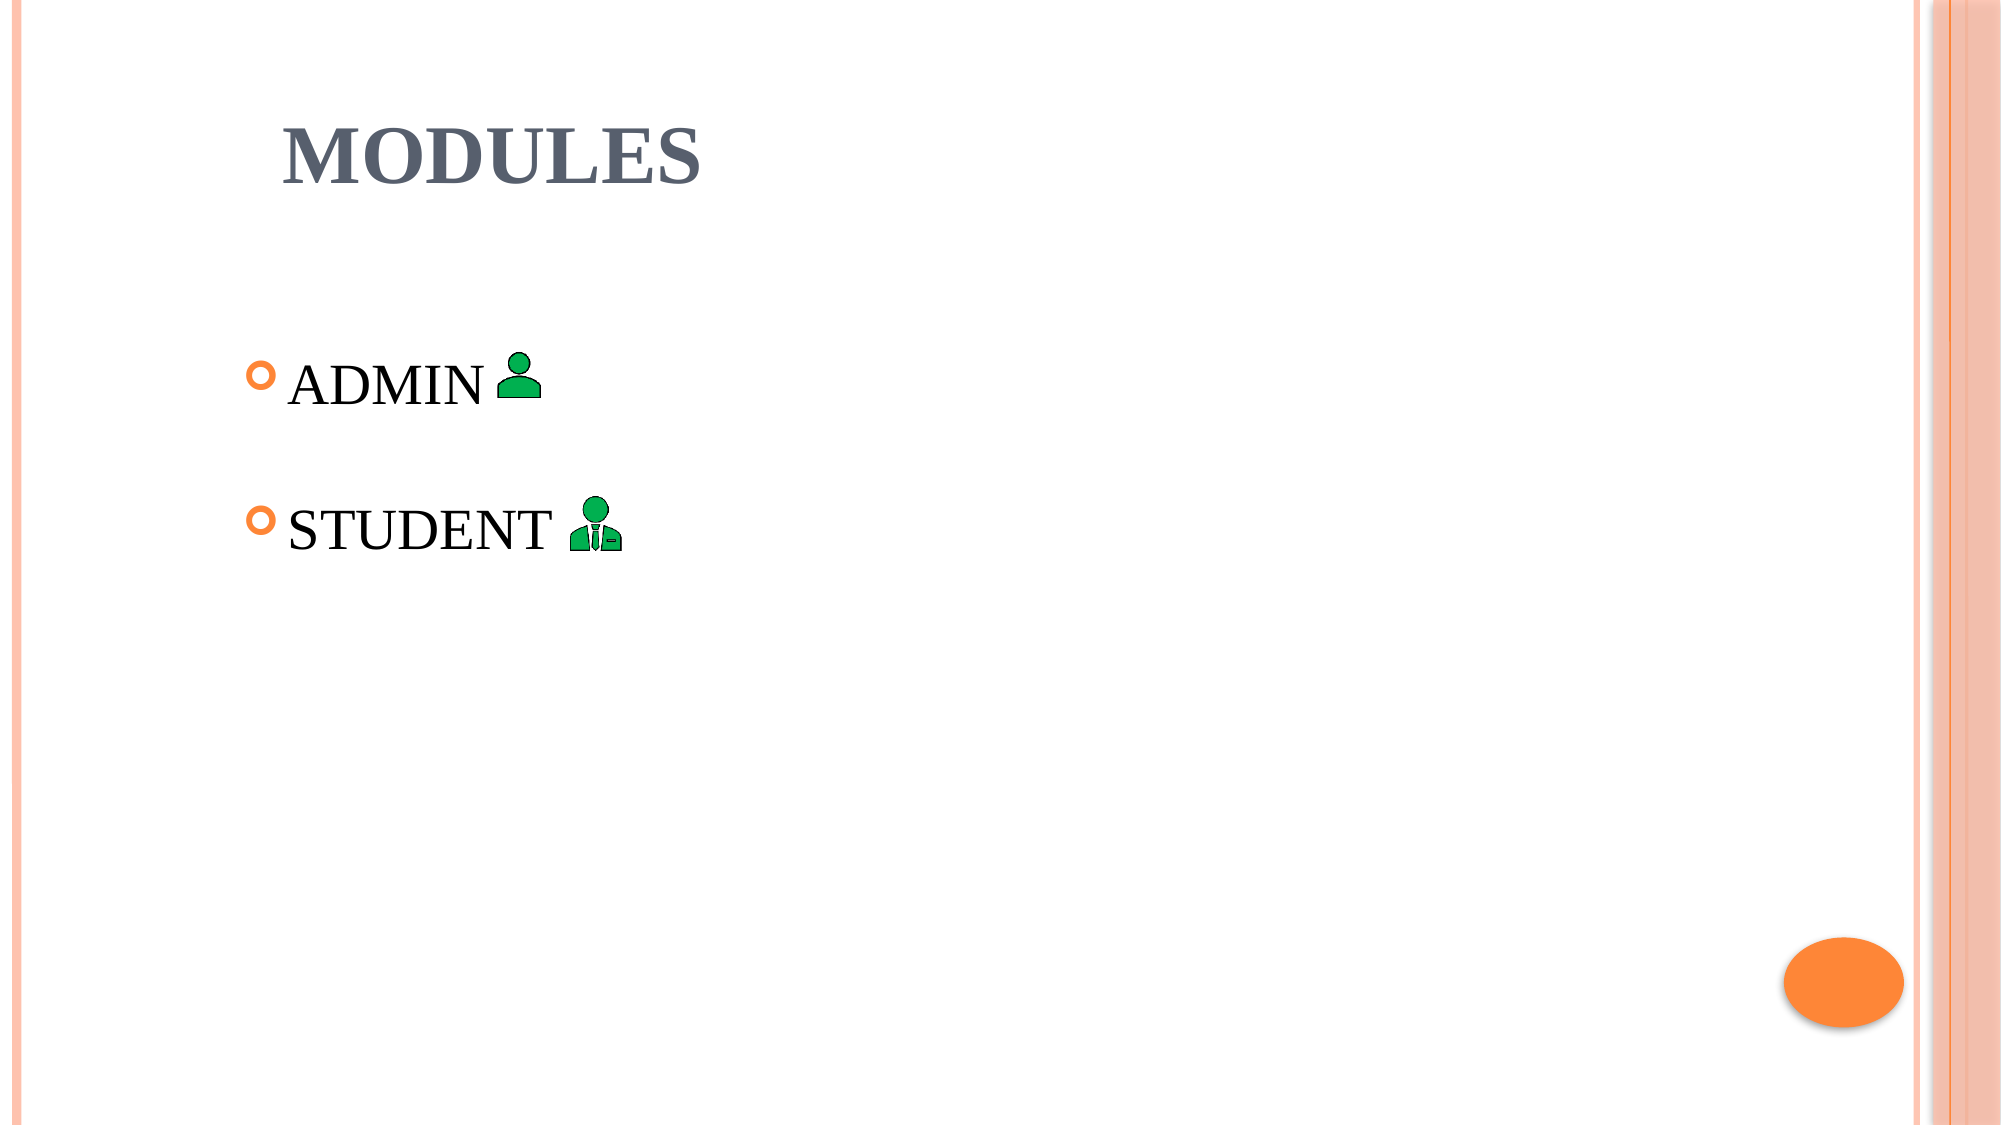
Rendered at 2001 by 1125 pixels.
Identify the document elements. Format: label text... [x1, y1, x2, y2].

picture [486, 342, 551, 407]
title MODULES [267, 91, 1100, 208]
list ADMIN STUDENT [228, 338, 1927, 797]
picture [556, 484, 634, 561]
